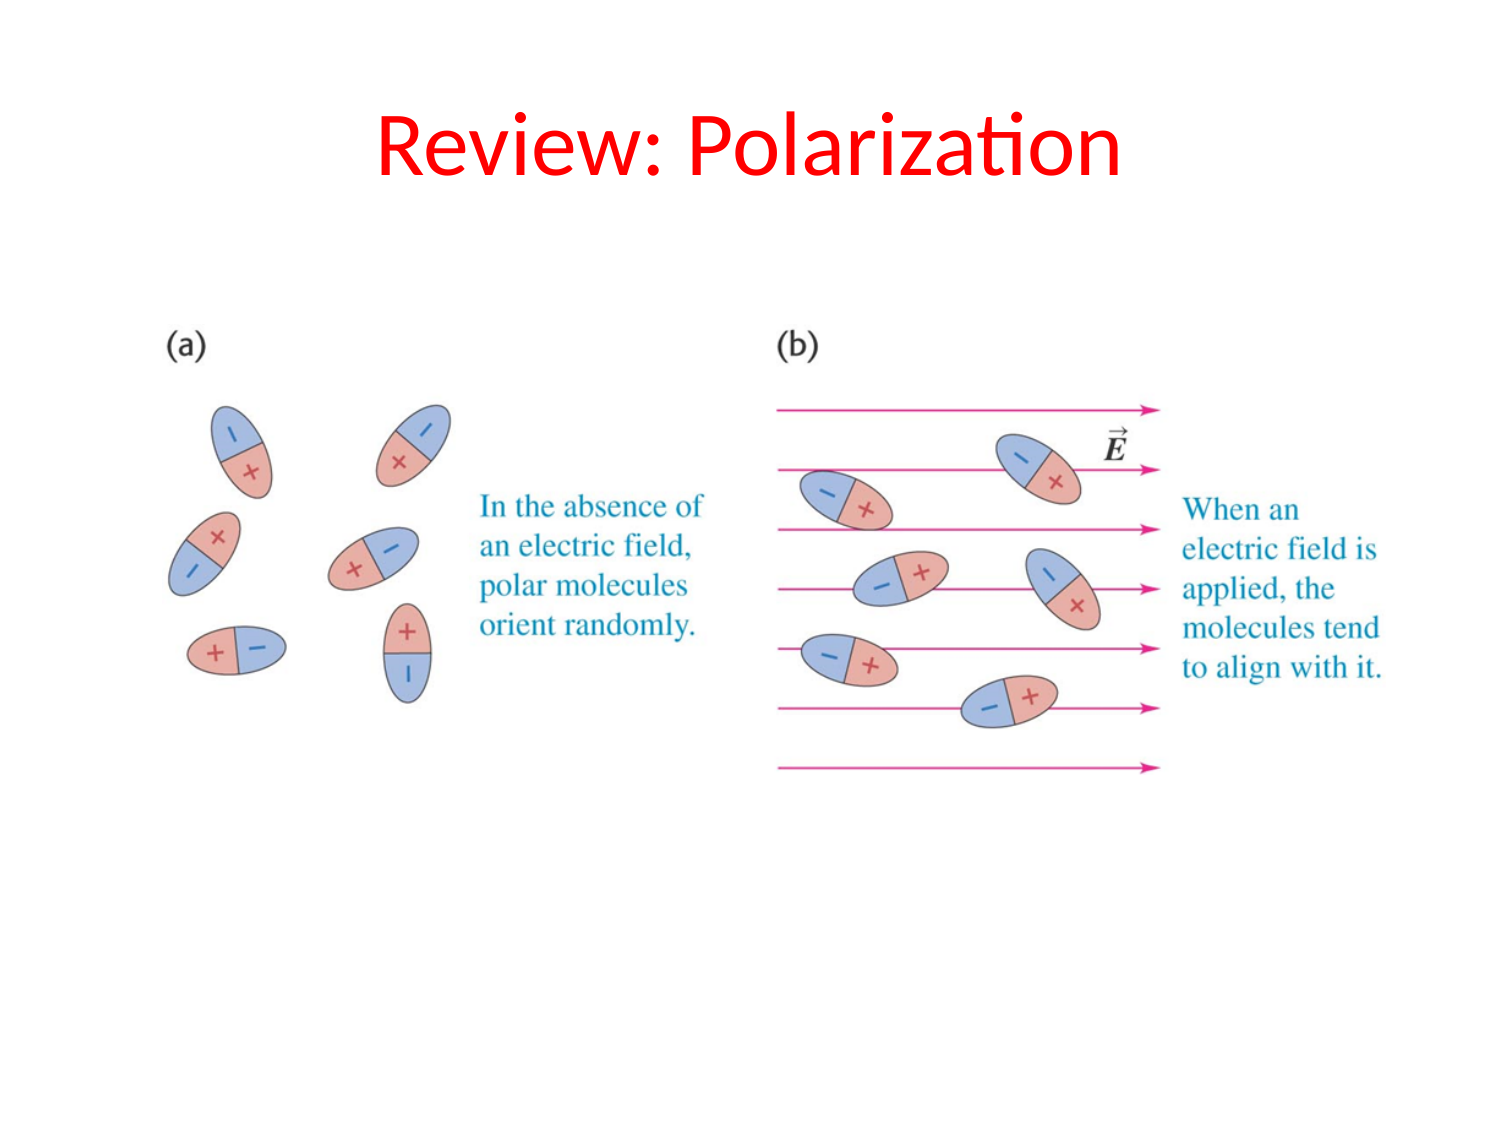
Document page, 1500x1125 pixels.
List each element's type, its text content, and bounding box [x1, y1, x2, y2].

title Review: Polarization [75, 45, 1425, 233]
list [162, 324, 1386, 776]
